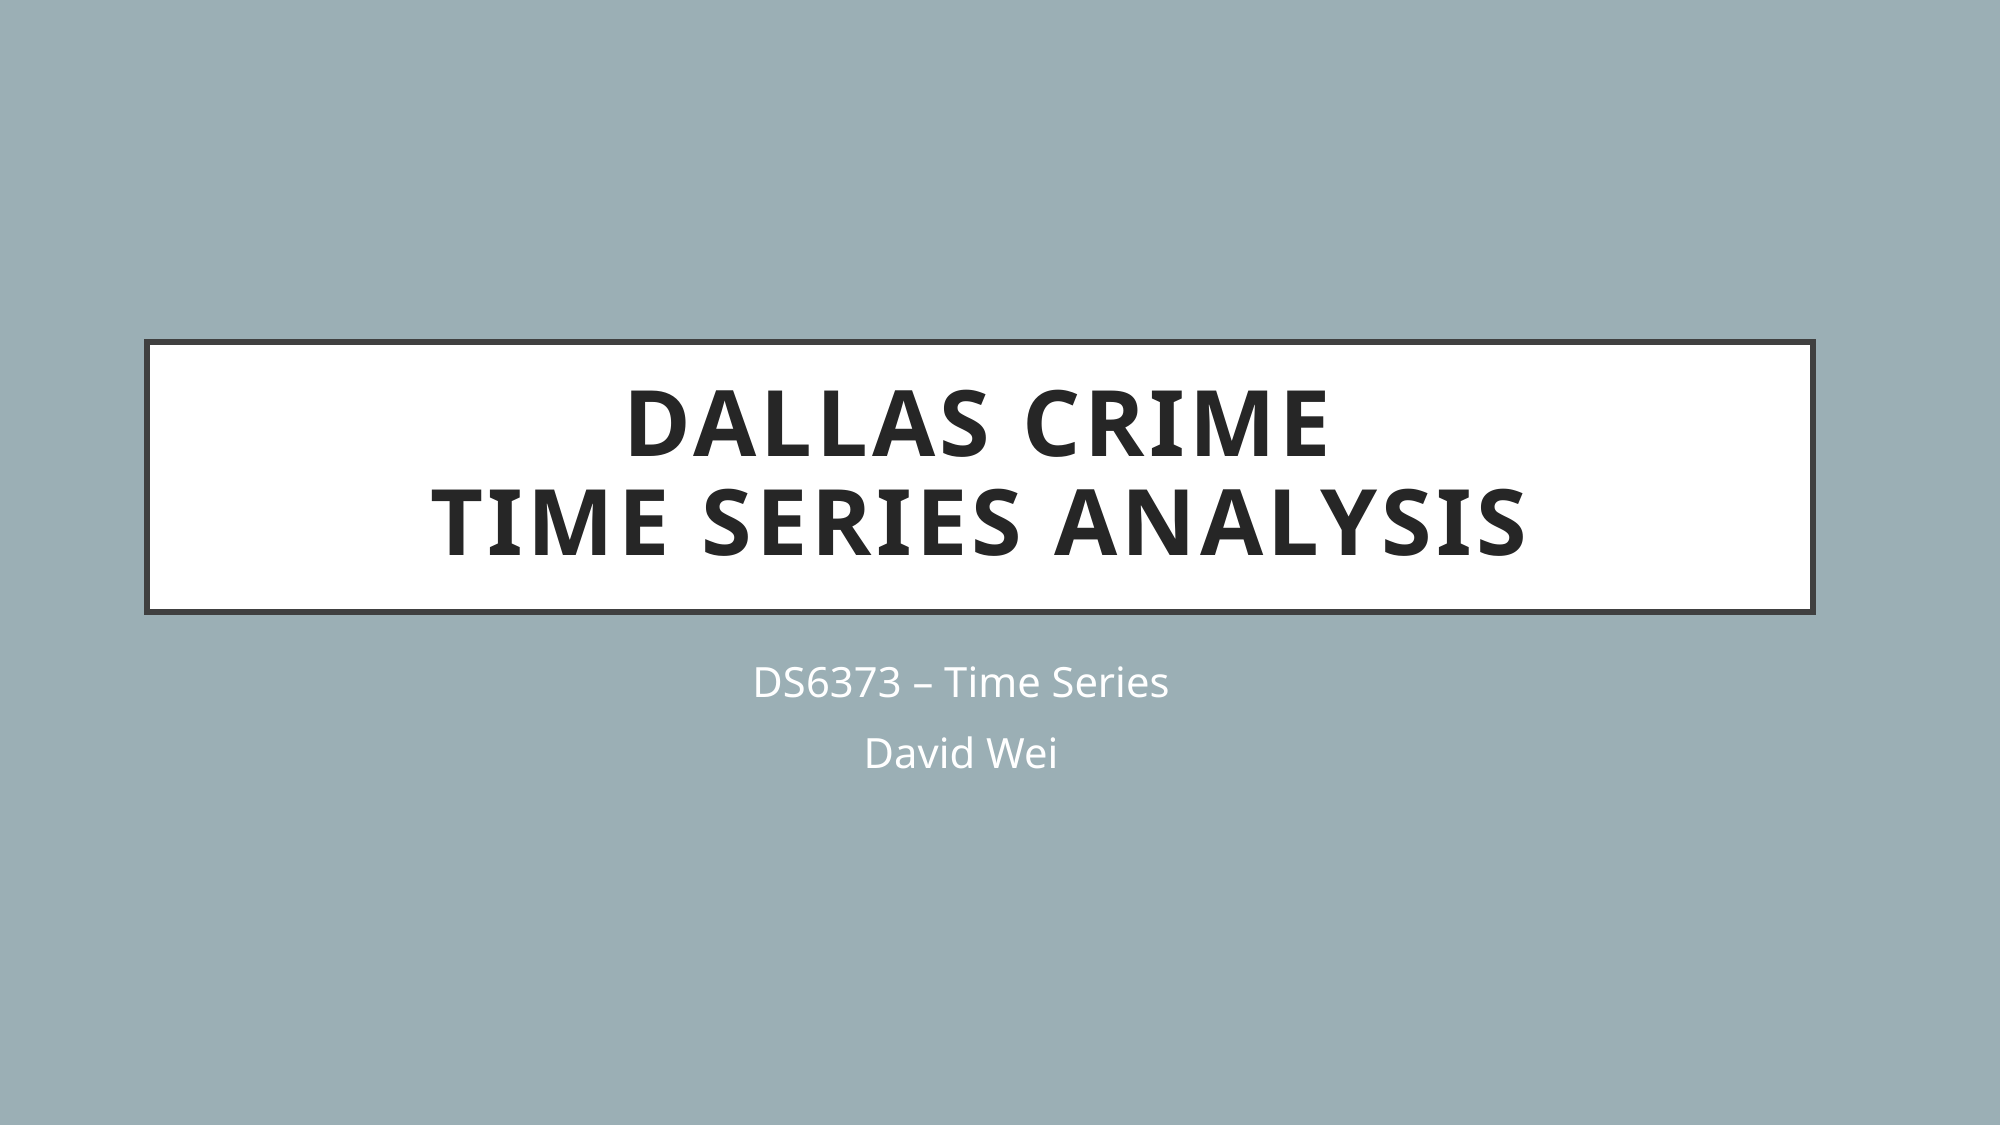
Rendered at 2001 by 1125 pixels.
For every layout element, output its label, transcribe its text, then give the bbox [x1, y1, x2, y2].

subtitle DS6373 – Time Series David Wei [403, 648, 1520, 852]
title Dallas crime time series analysis [144, 339, 1816, 615]
